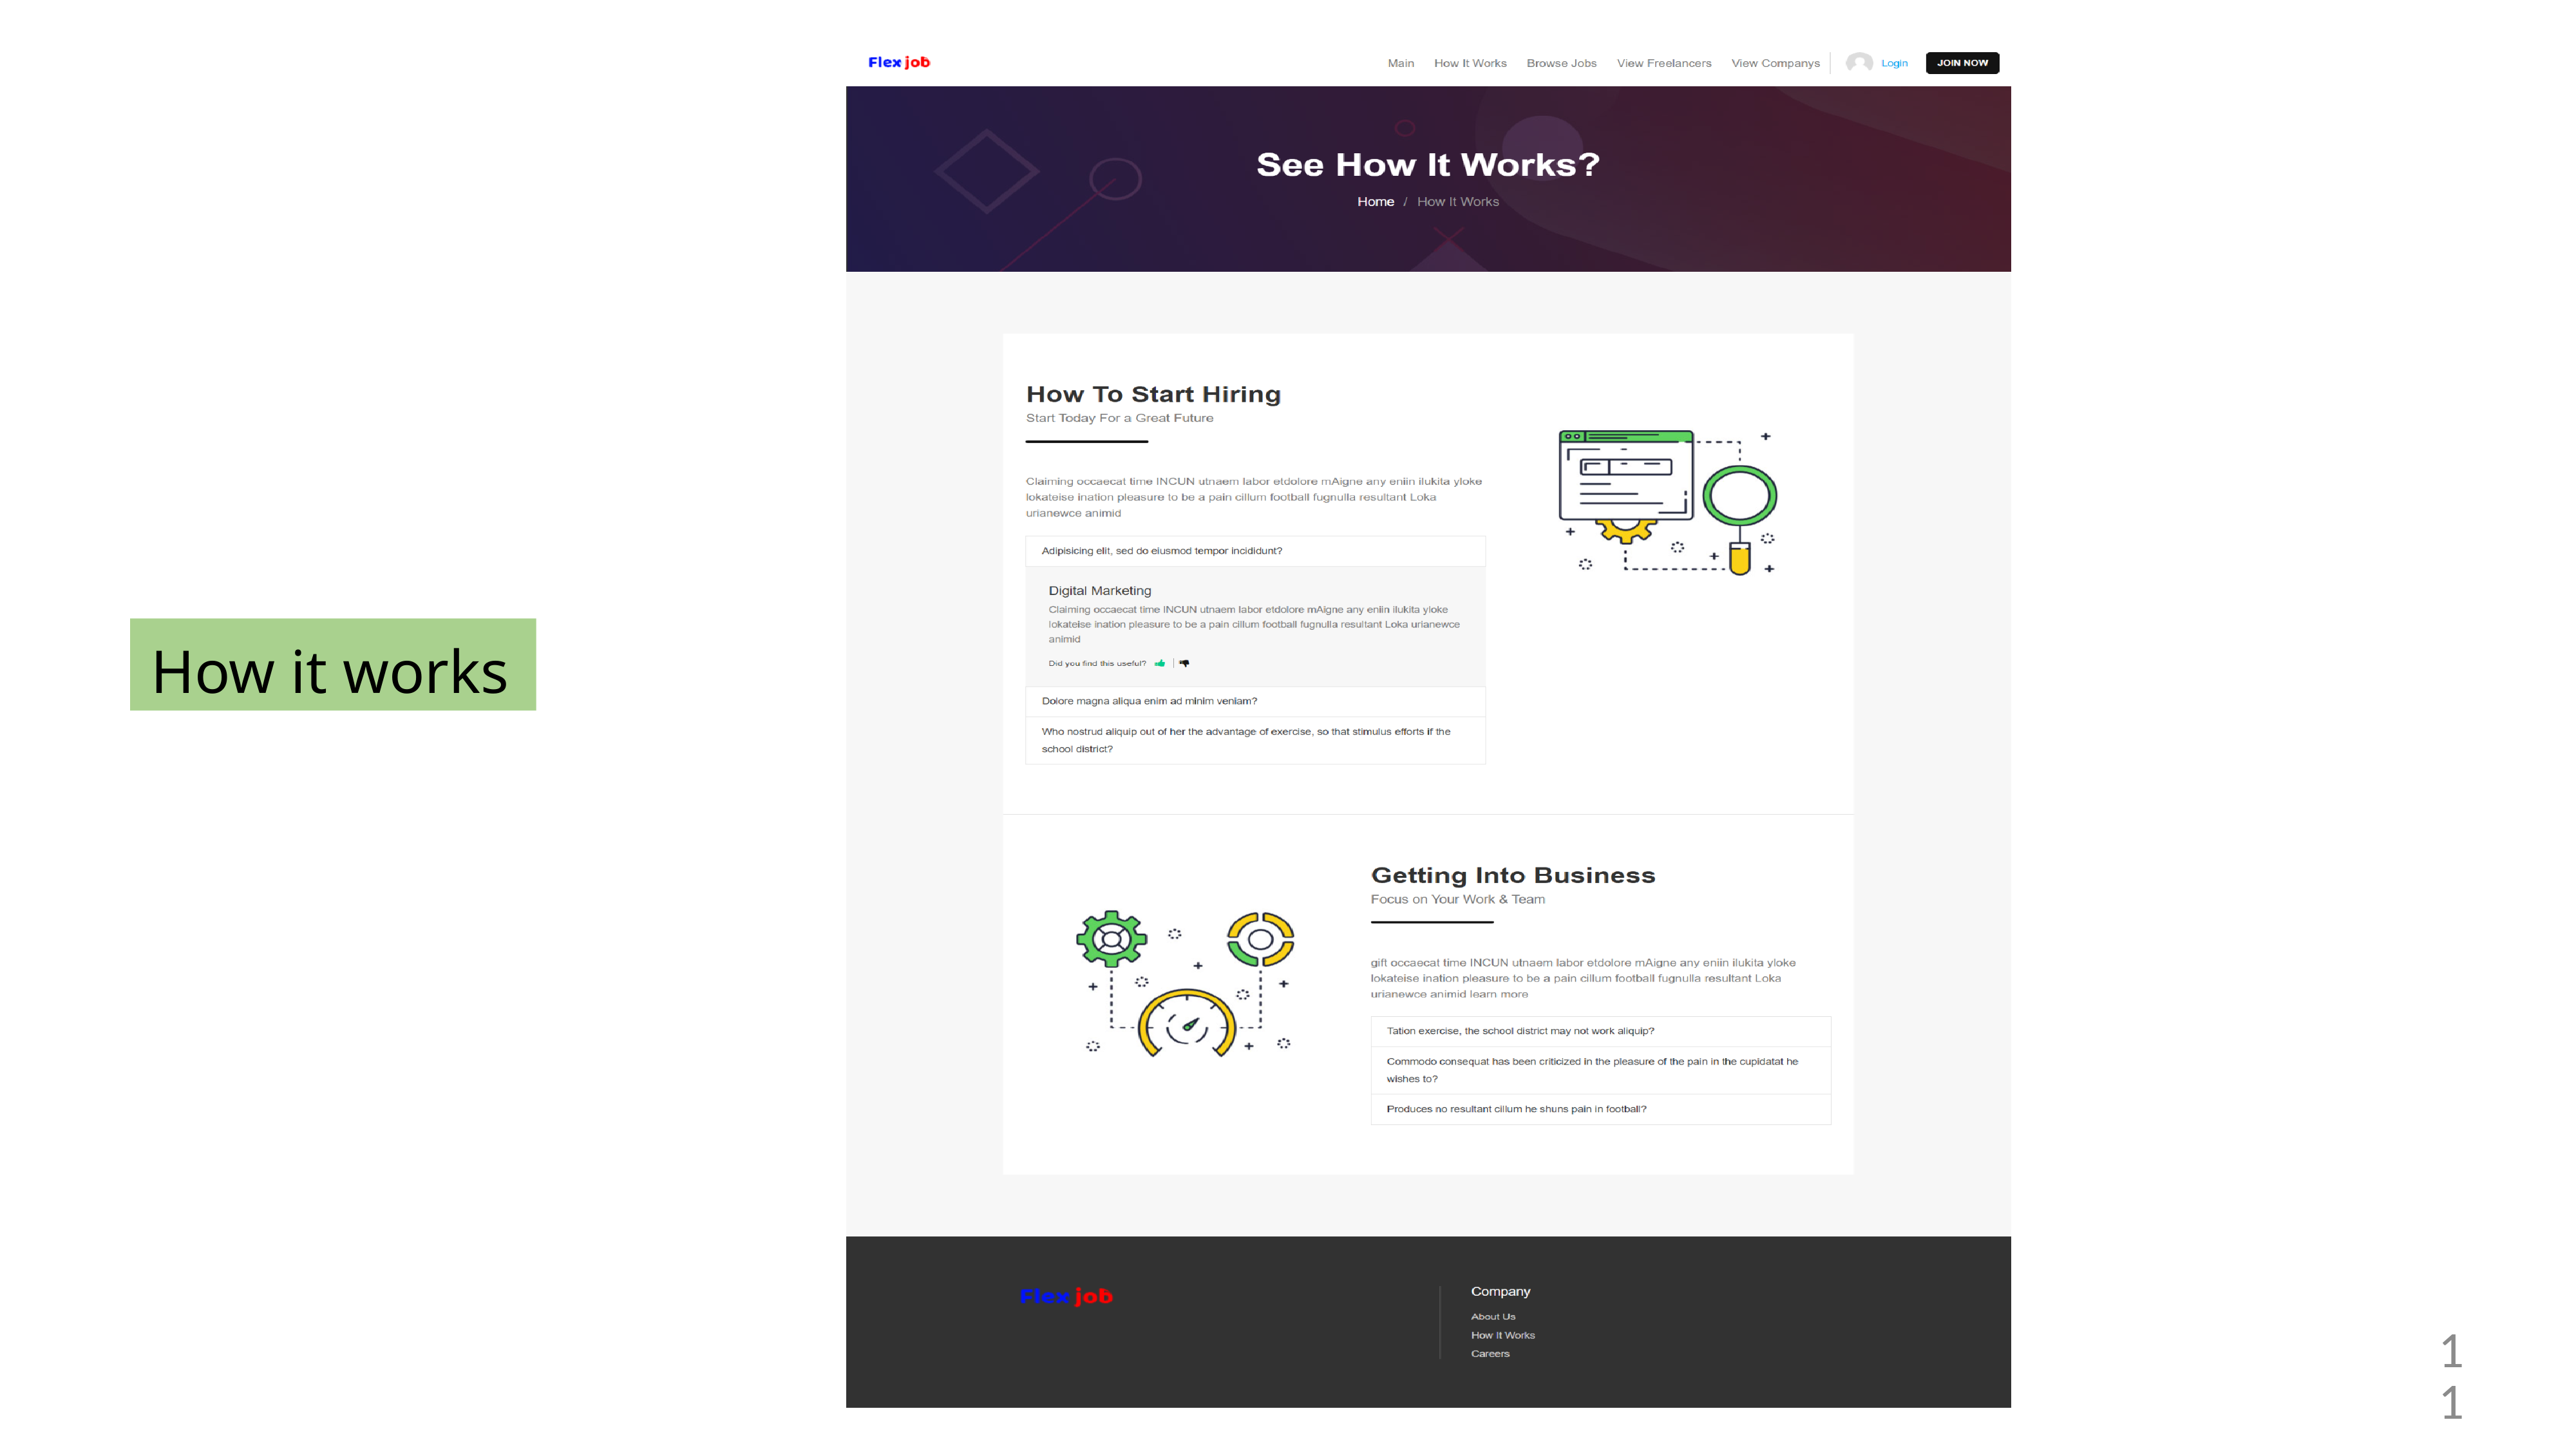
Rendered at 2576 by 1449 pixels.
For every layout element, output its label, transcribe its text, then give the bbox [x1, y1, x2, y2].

text_box How it works [130, 618, 536, 711]
picture [846, 39, 2011, 1408]
slide_number 11 [2429, 1312, 2498, 1383]
